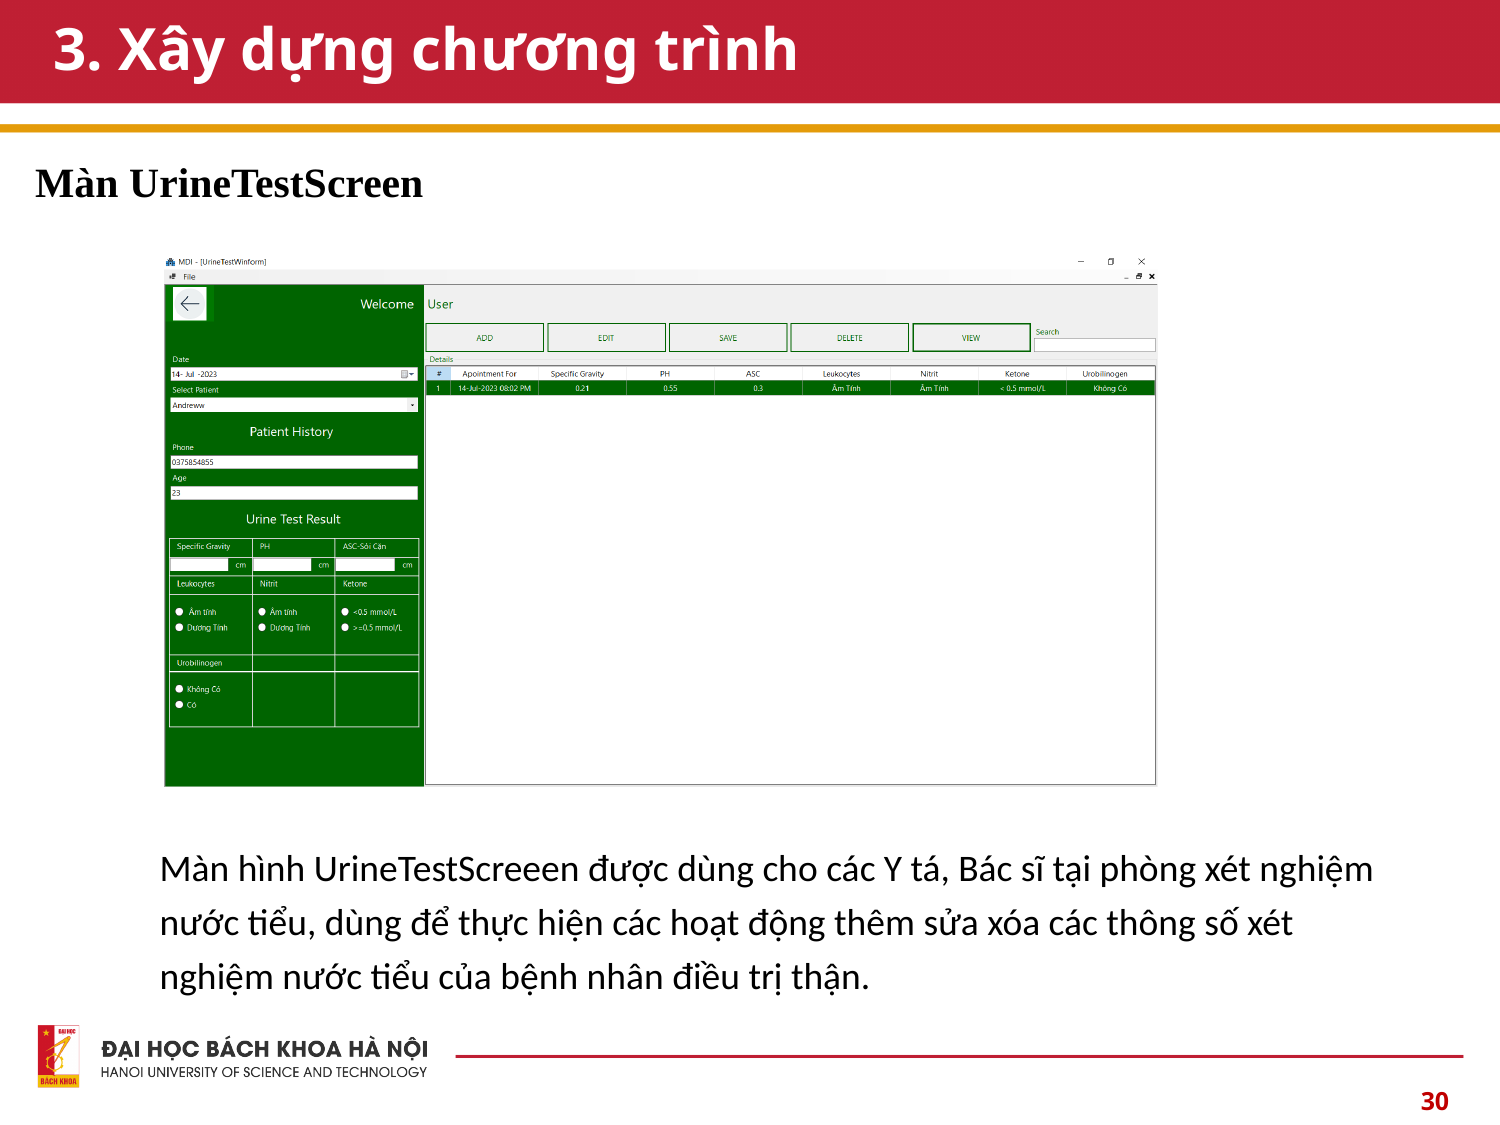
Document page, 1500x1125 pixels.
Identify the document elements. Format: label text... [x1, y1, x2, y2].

picture [0, 0, 1500, 1125]
text_box Màn hình UrineTestScreeen được dùng cho các Y tá, Bác sĩ tại phòng xét nghiệm nước tiểu, dùng để thực hiện các hoạt động thêm sửa xóa các thông số xét nghiệm nước tiểu của bệnh nhân điều trị thận. [144, 827, 1394, 1004]
title 3. Xây dựng chương trình [38, 12, 1462, 87]
slide_number 30 [1126, 1078, 1464, 1125]
text_box Màn UrineTestScreen [20, 148, 1500, 214]
